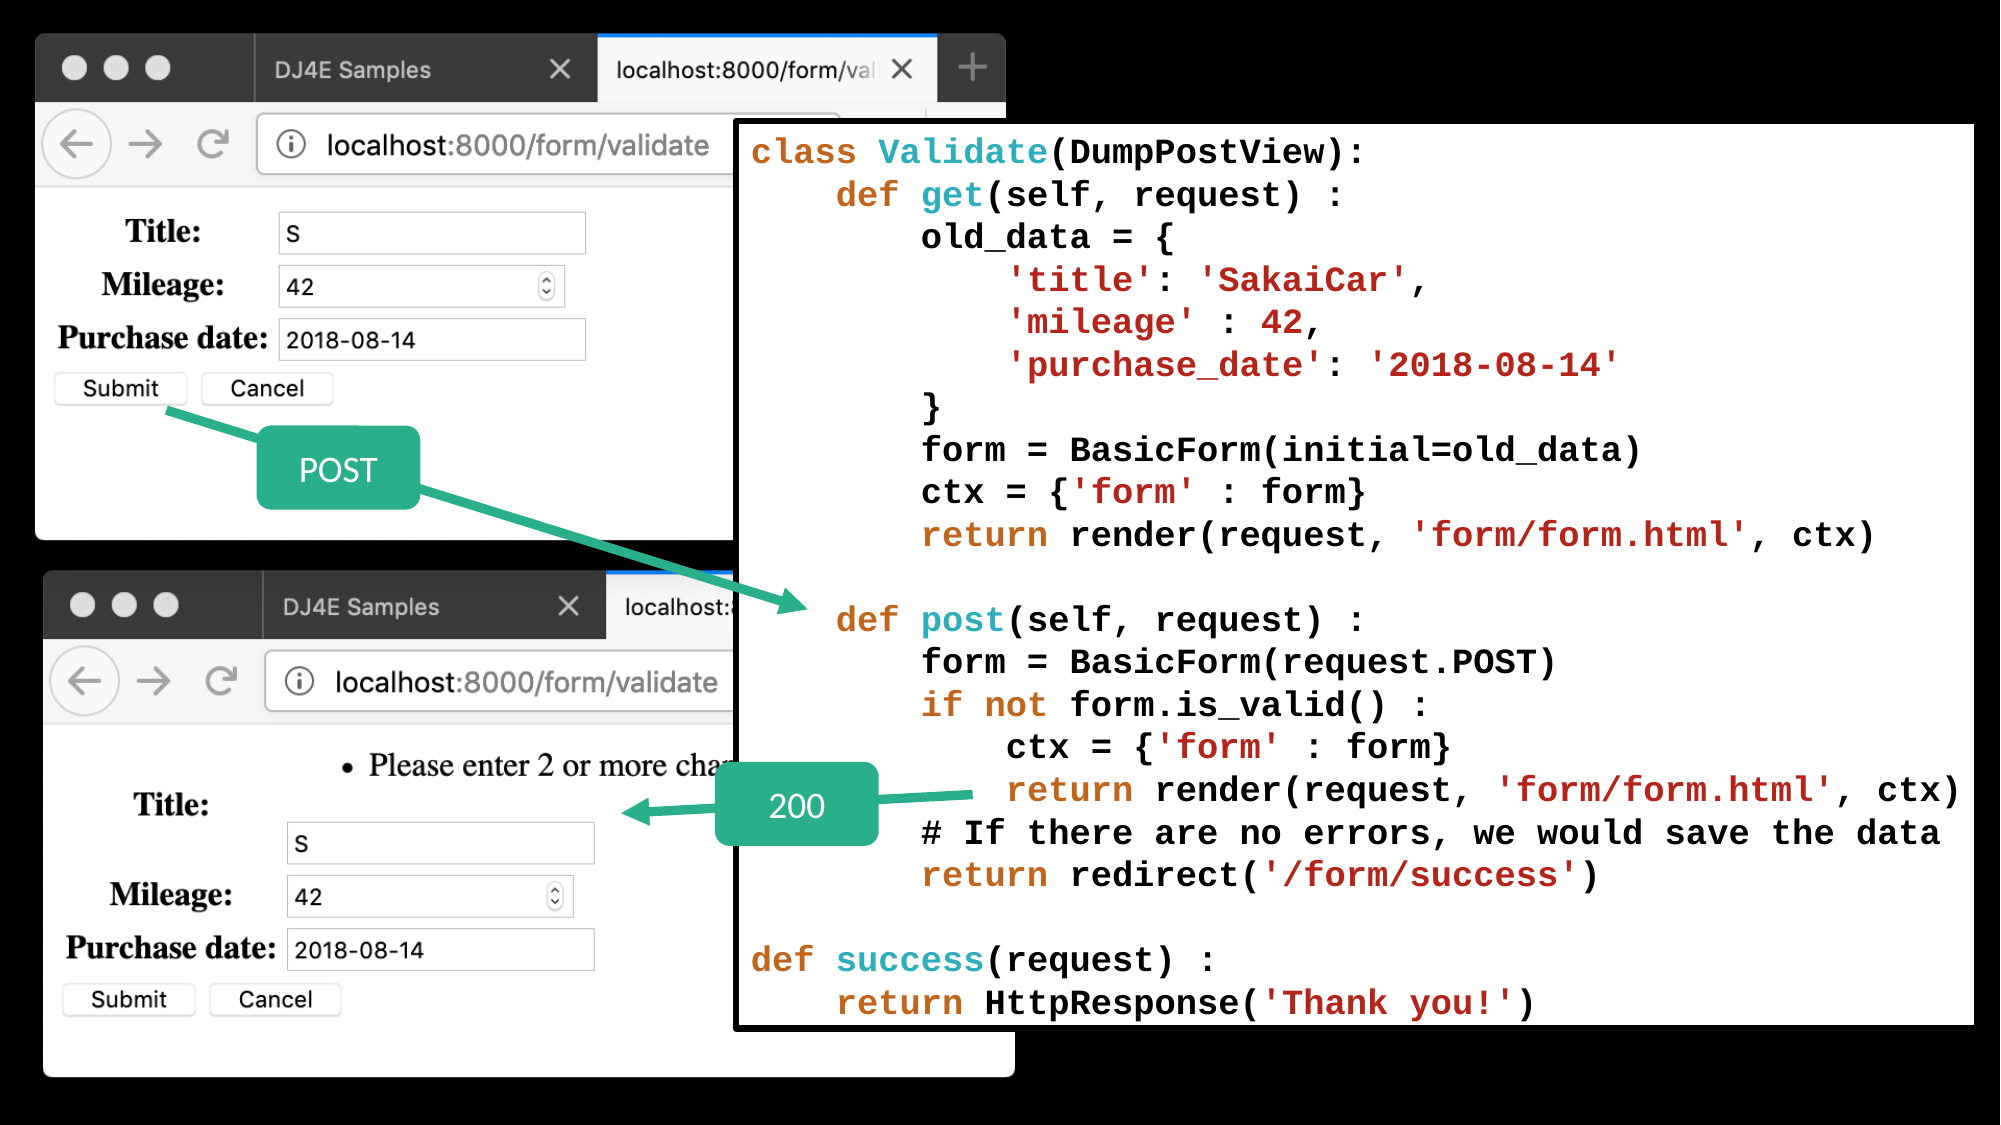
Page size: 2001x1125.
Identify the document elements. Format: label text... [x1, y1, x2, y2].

text_box class Validate(DumpPostView): def get(self, request) : old_data = { 'title': 'SakaiCar', 'mileage' : 42, 'purchase_date': '2018-08-14' } form = BasicForm(initial=old_data) ctx = {'form' : form} return render(request, 'form/form.html', ctx) def post(self, request) : form = BasicForm(request.POST) if not form.is_valid() : ctx = {'form' : form} return render(request, 'form/form.html', ctx) # If there are no errors, we would save the data return redirect('/form/success') def success(request) : return HttpResponse('Thank you!') [1077, 120, 1978, 1029]
picture [0, 0, 1086, 1125]
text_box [166, 410, 808, 610]
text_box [621, 794, 973, 814]
